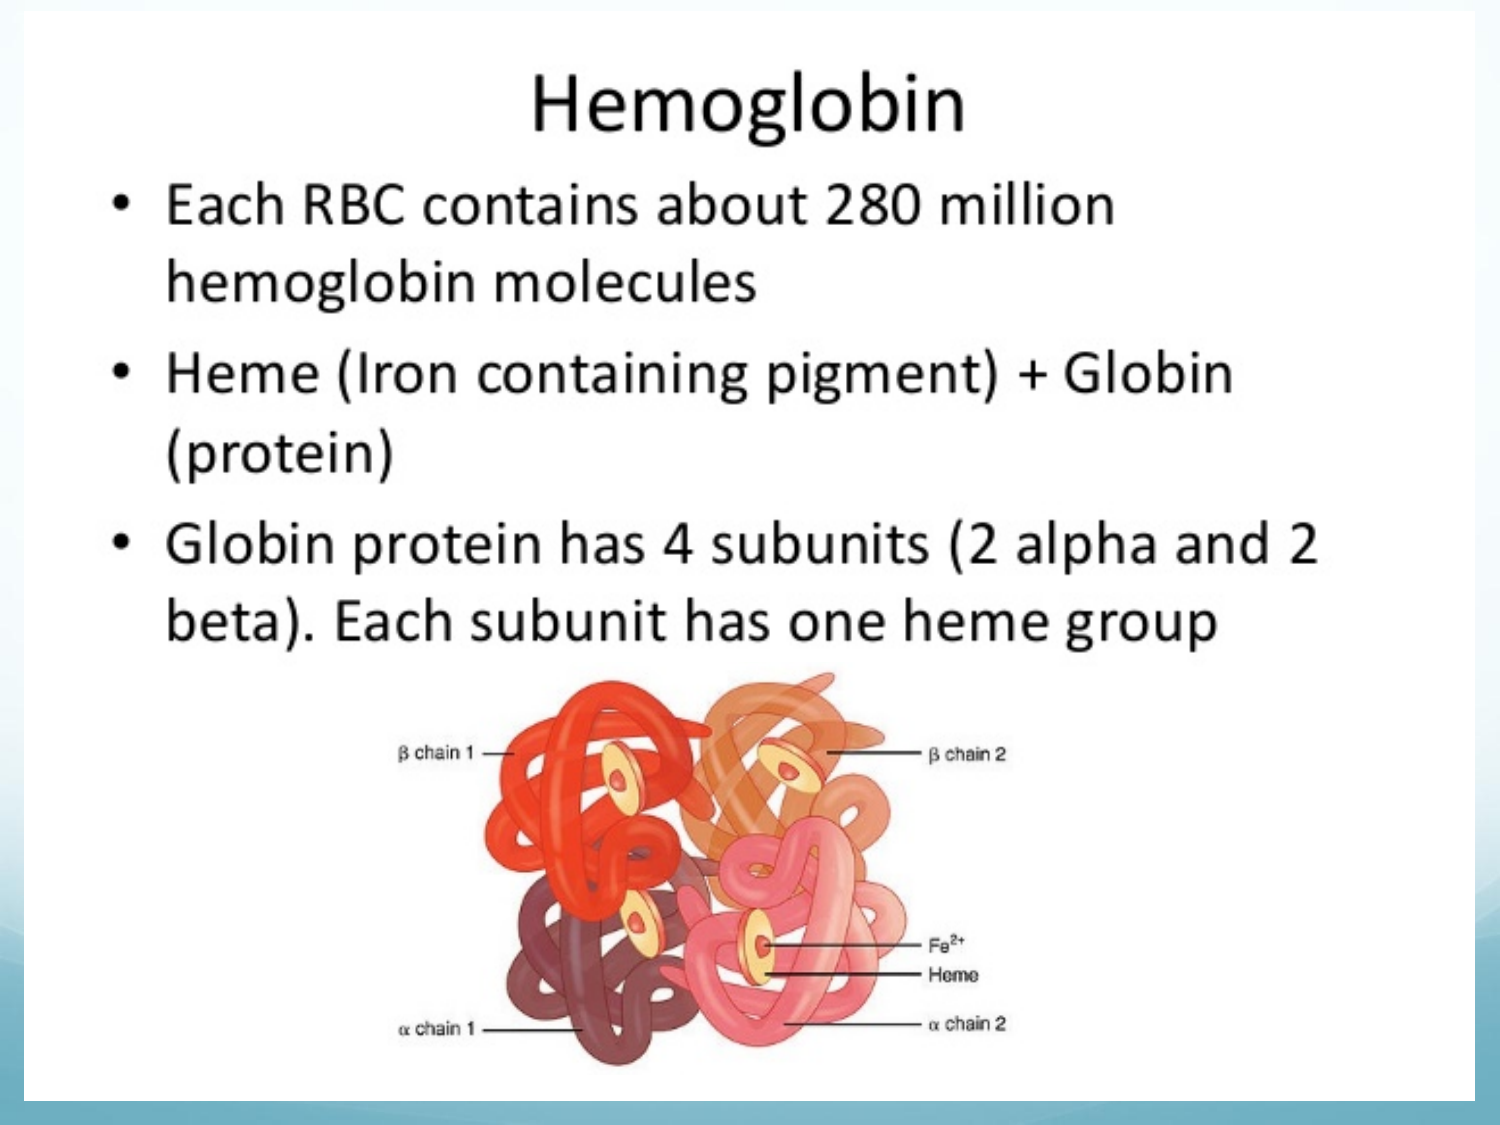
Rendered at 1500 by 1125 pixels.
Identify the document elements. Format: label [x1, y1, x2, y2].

list [24, 11, 1476, 1101]
picture [0, 0, 1500, 1125]
